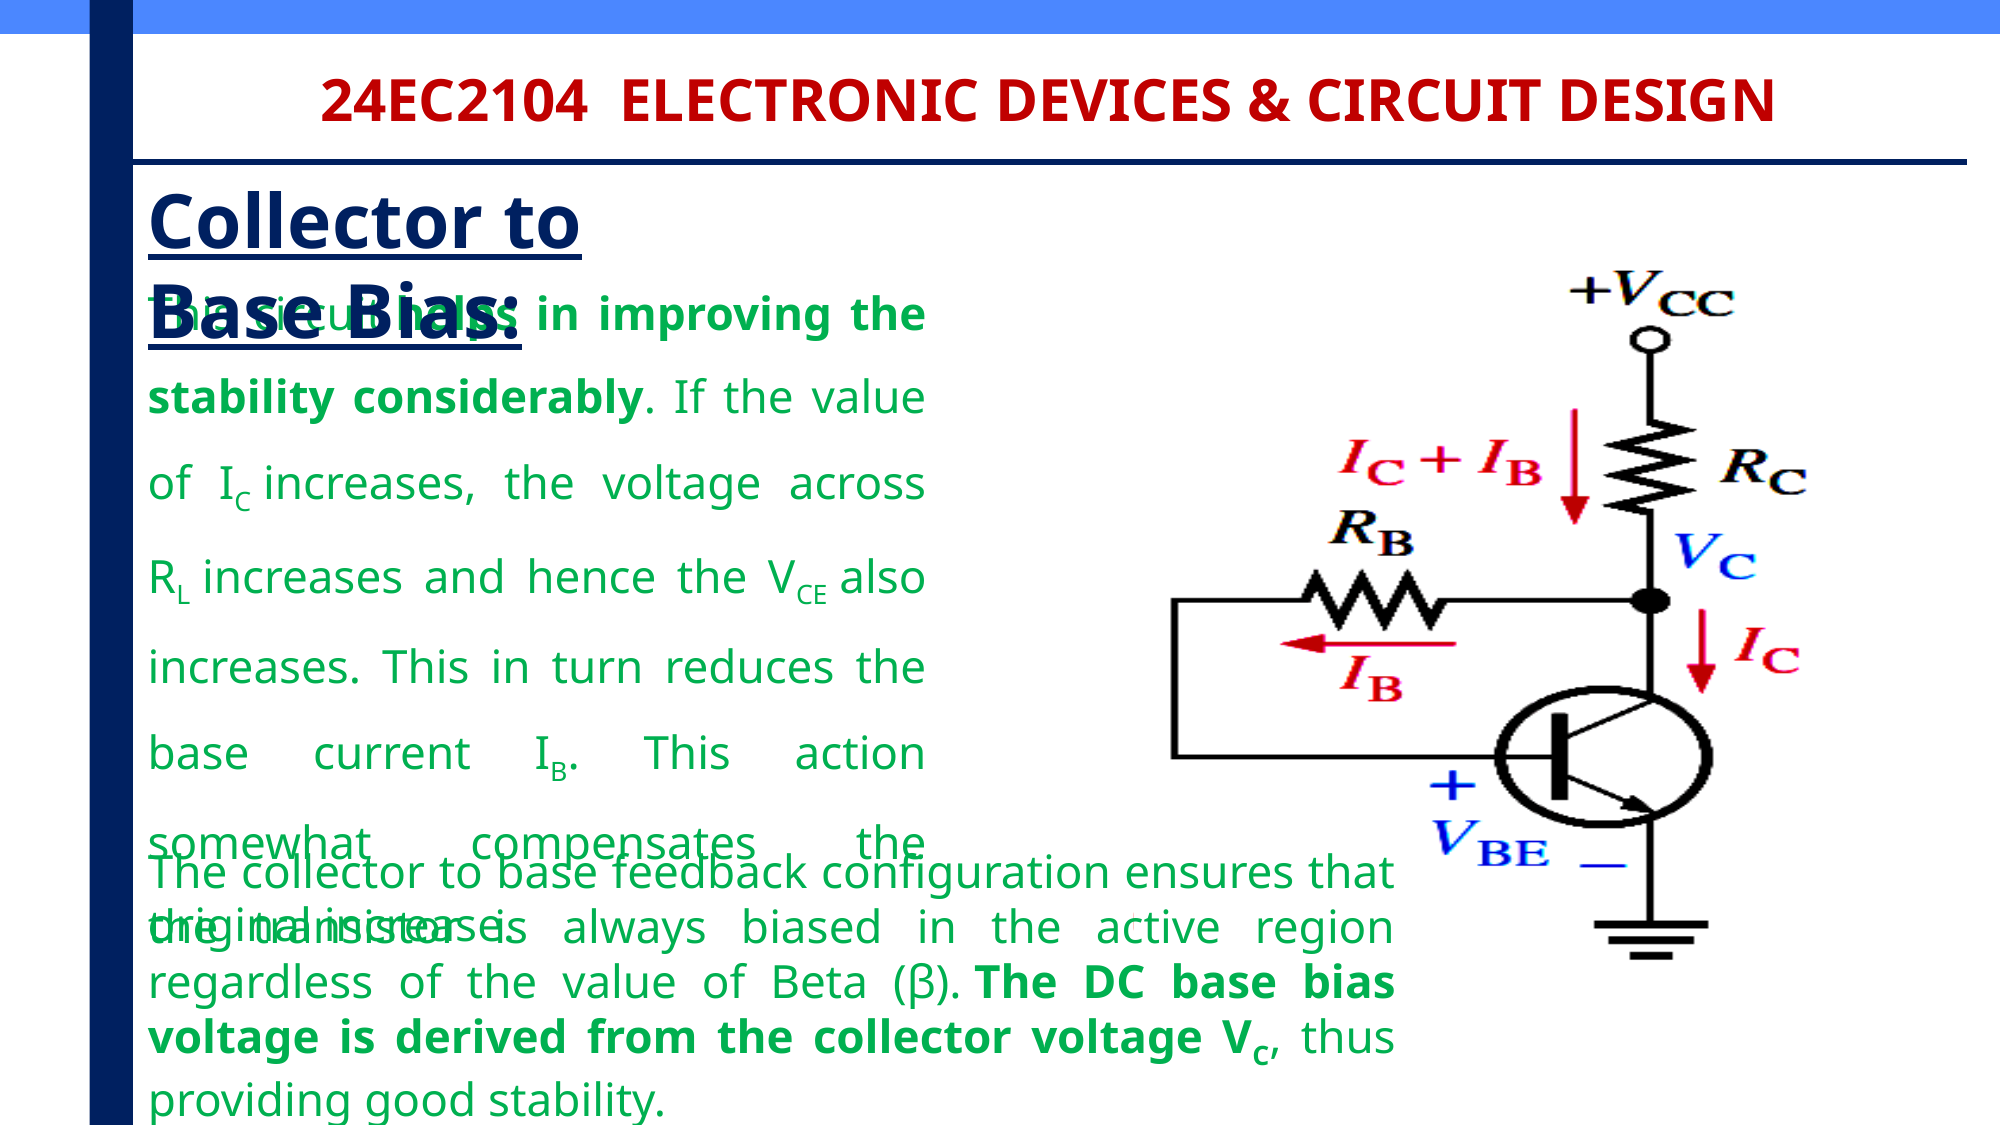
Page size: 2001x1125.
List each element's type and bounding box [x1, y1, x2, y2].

text_box [0, 0, 2000, 1125]
